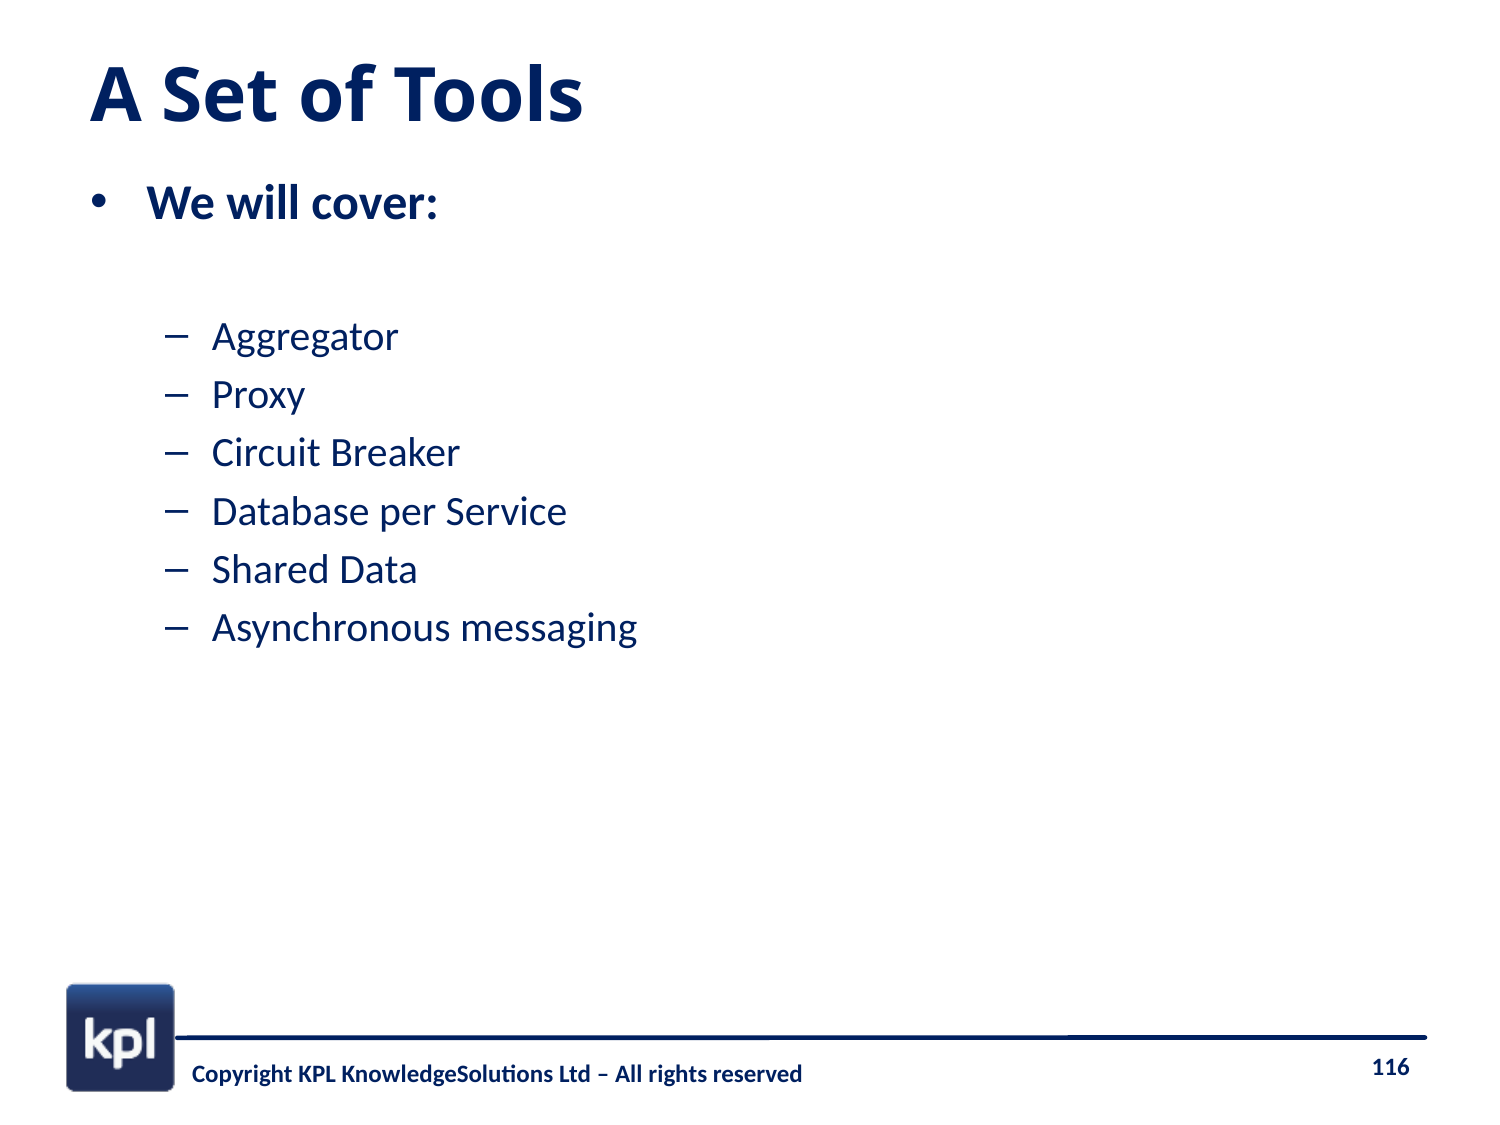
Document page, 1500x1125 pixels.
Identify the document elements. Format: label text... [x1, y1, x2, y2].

slide_number 116 [987, 1042, 1425, 1103]
picture [62, 980, 178, 1095]
text_box Copyright KPL KnowledgeSolutions Ltd – All rights reserved [177, 1049, 963, 1110]
list We will cover: Aggregator Proxy Circuit Breaker Database per Service Shared Data Asynchronous messaging [75, 162, 1425, 1013]
title A Set of Tools [75, 45, 1471, 138]
